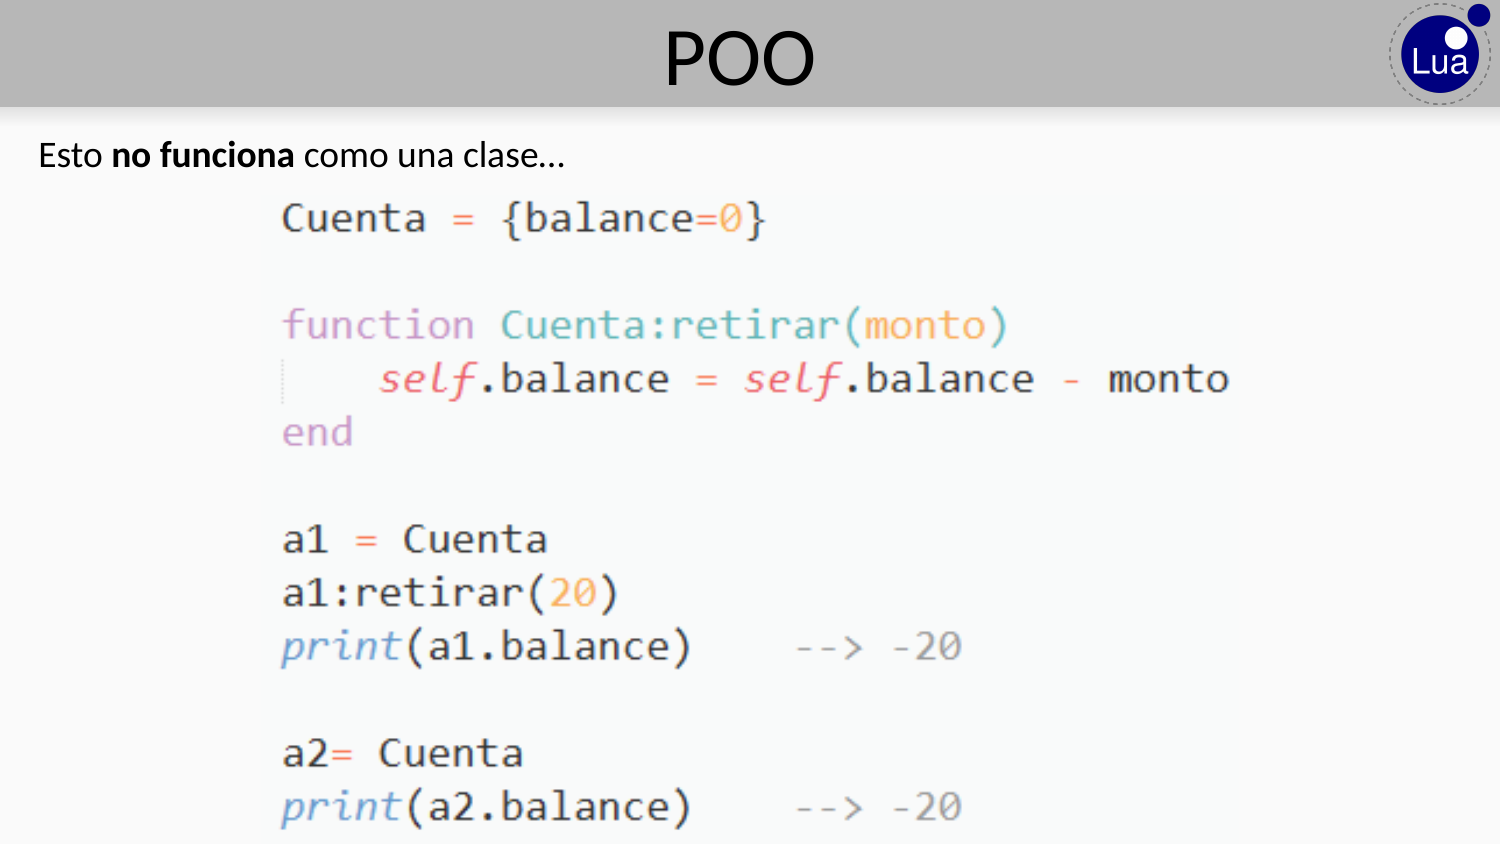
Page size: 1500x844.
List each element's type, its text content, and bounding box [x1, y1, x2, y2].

picture [261, 194, 1239, 844]
picture [1388, 2, 1491, 105]
text_box Esto no funciona como una clase… [23, 115, 628, 182]
title POO [16, 2, 1464, 102]
